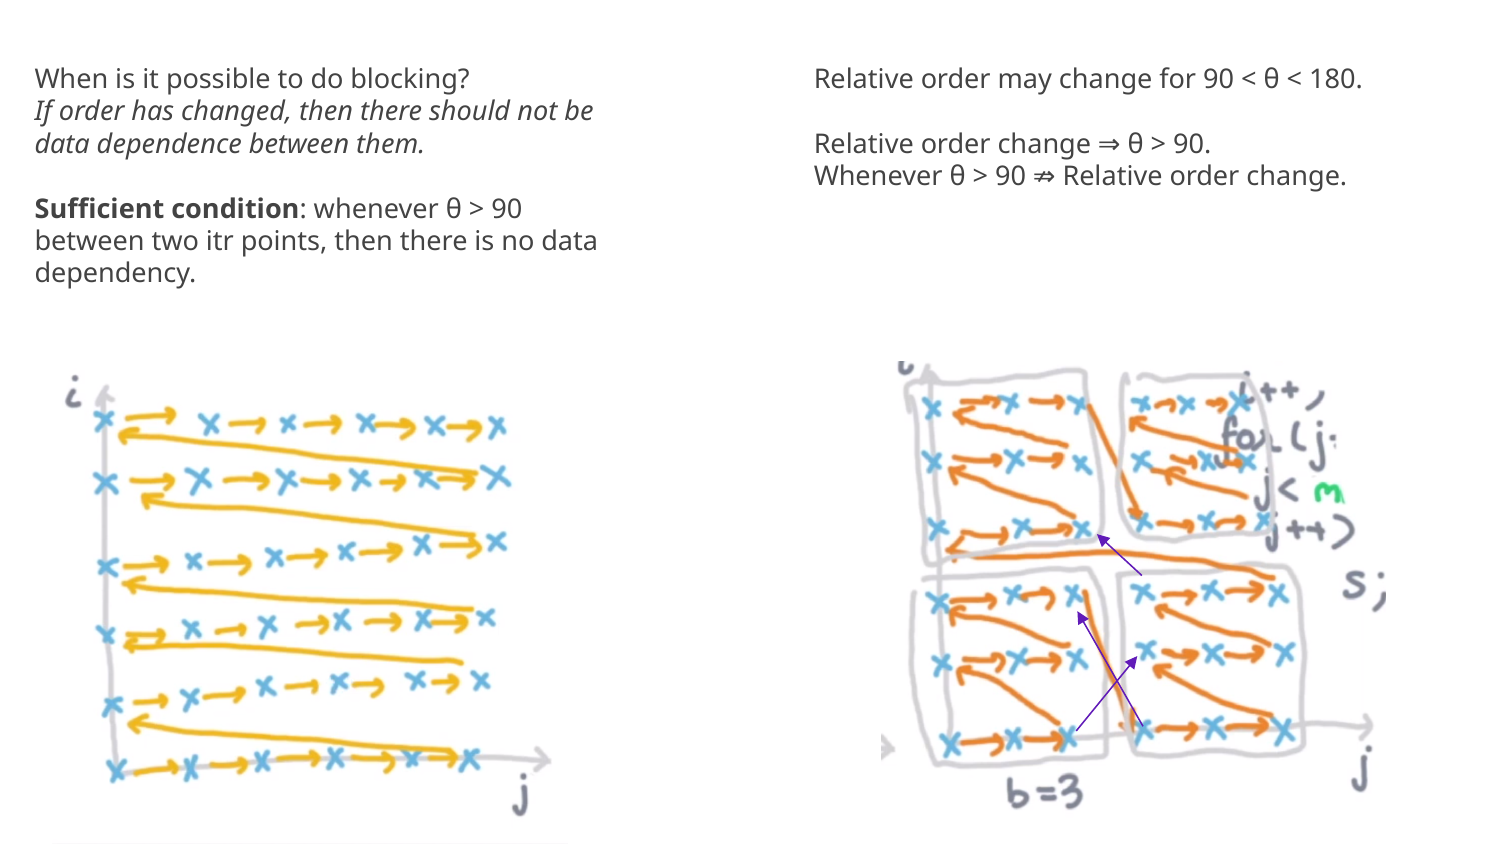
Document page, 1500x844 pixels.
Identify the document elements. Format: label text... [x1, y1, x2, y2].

text_box Relative order may change for 90 < θ < 180. Relative order change ⇒ θ > 90. Whenever θ > 90 ⇏ Relative order change. [798, 46, 1434, 271]
text_box When is it possible to do blocking? If order has changed, then there should not be data dependence between them. Sufficient condition: whenever θ > 90 between two itr points, then there is no data dependency. [19, 46, 649, 369]
picture [52, 360, 569, 844]
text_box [1096, 533, 1143, 576]
picture [880, 360, 1387, 833]
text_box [1077, 610, 1144, 727]
